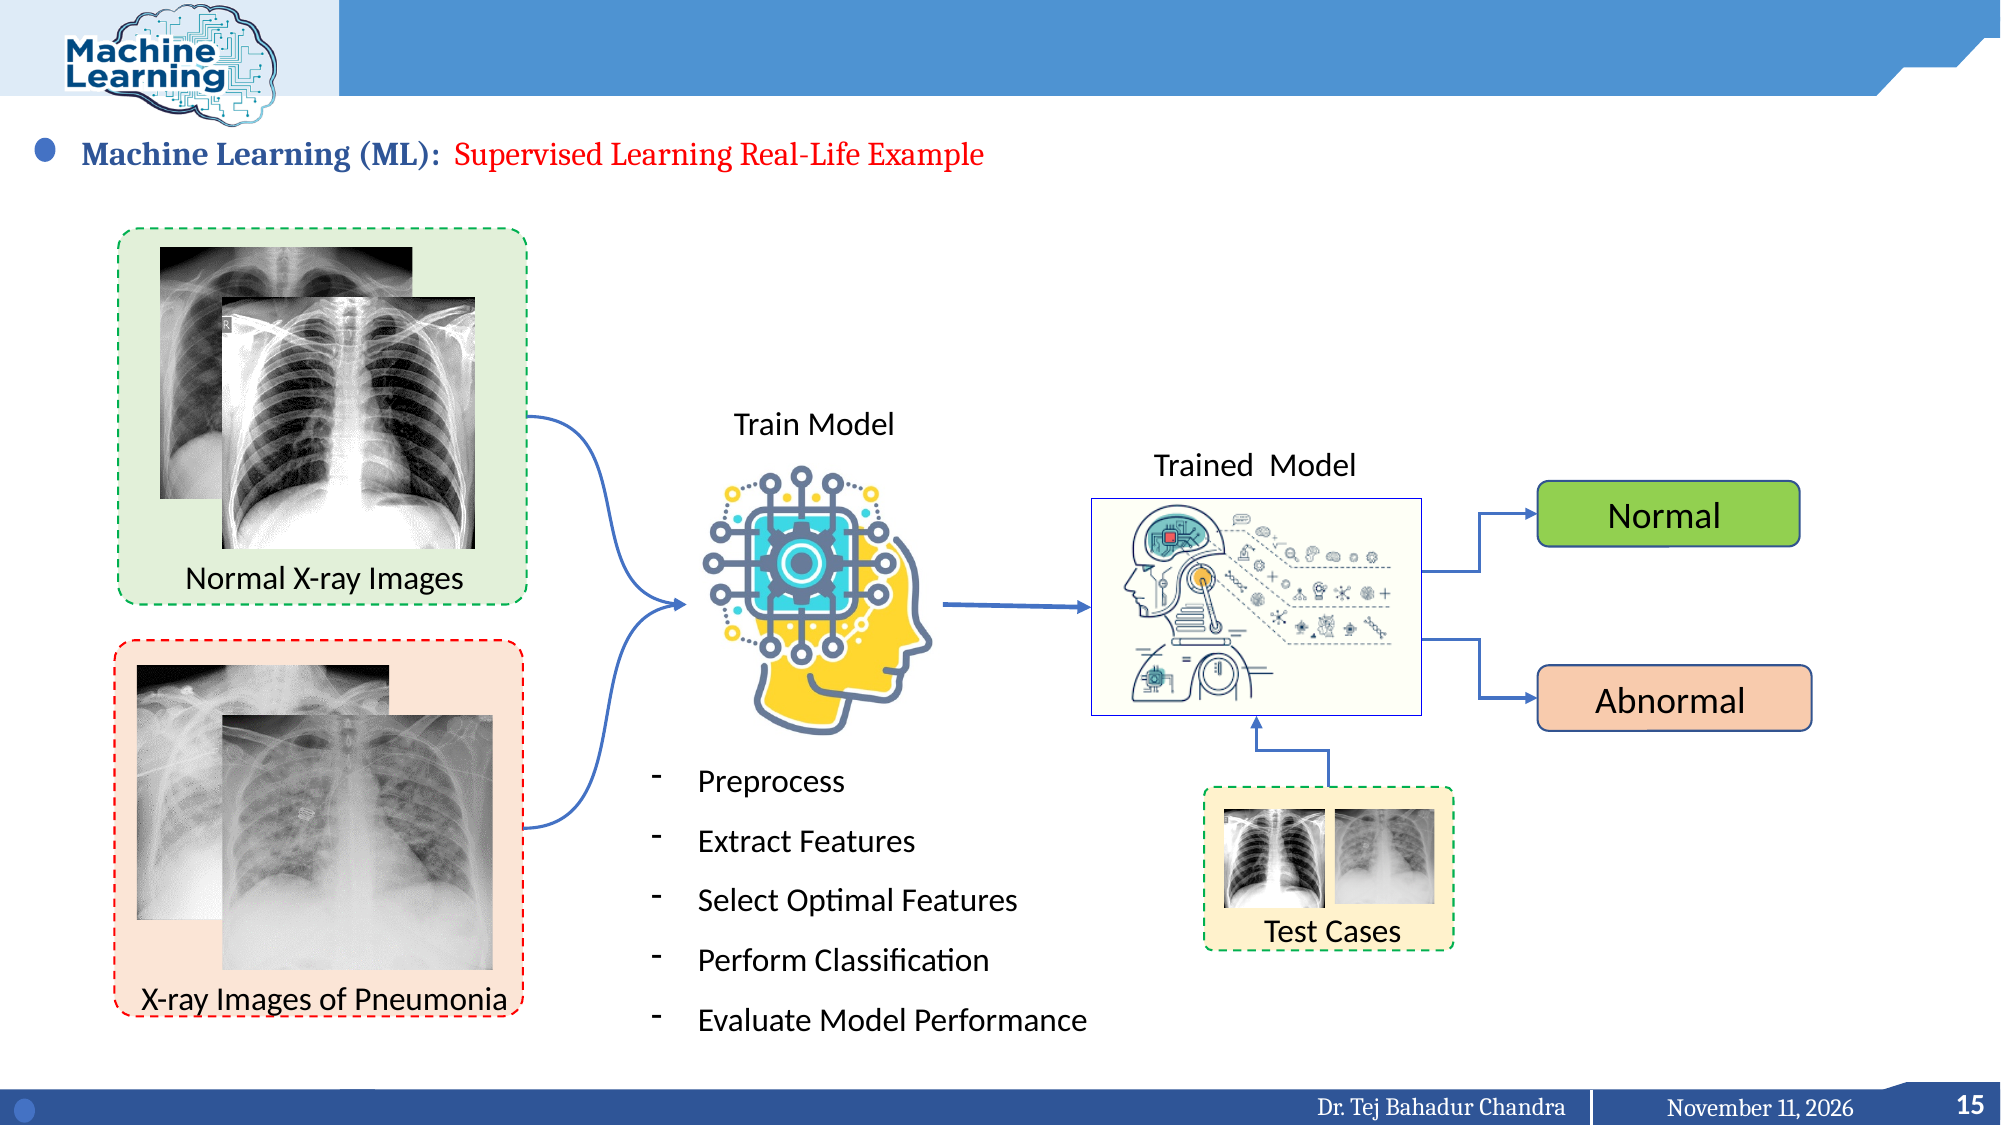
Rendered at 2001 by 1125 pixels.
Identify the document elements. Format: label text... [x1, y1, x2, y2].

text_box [526, 416, 687, 604]
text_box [1421, 639, 1538, 699]
text_box Trained Model [1139, 435, 1373, 491]
text_box Train Model [718, 395, 911, 450]
picture [1091, 498, 1422, 716]
text_box [117, 227, 528, 606]
picture [686, 463, 943, 746]
text_box Preprocess Extract Features Select Optimal Features Perform Classification Evaluate Model Performance [636, 731, 1129, 1046]
picture [136, 665, 493, 970]
text_box [34, 137, 56, 162]
text_box [113, 639, 524, 1016]
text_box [1257, 715, 1329, 788]
text_box [14, 1098, 35, 1123]
picture [64, 0, 290, 131]
picture [160, 247, 475, 549]
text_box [1204, 786, 1454, 958]
text_box Normal [1536, 479, 1801, 548]
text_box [1421, 513, 1538, 572]
text_box Normal X-ray Images [170, 548, 480, 604]
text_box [942, 604, 1092, 608]
text_box Machine Learning (ML): Supervised Learning Real-Life Example [66, 124, 1817, 180]
text_box Abnormal [1536, 664, 1813, 732]
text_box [523, 604, 687, 829]
text_box X-ray Images of Pneumonia [126, 969, 524, 1025]
